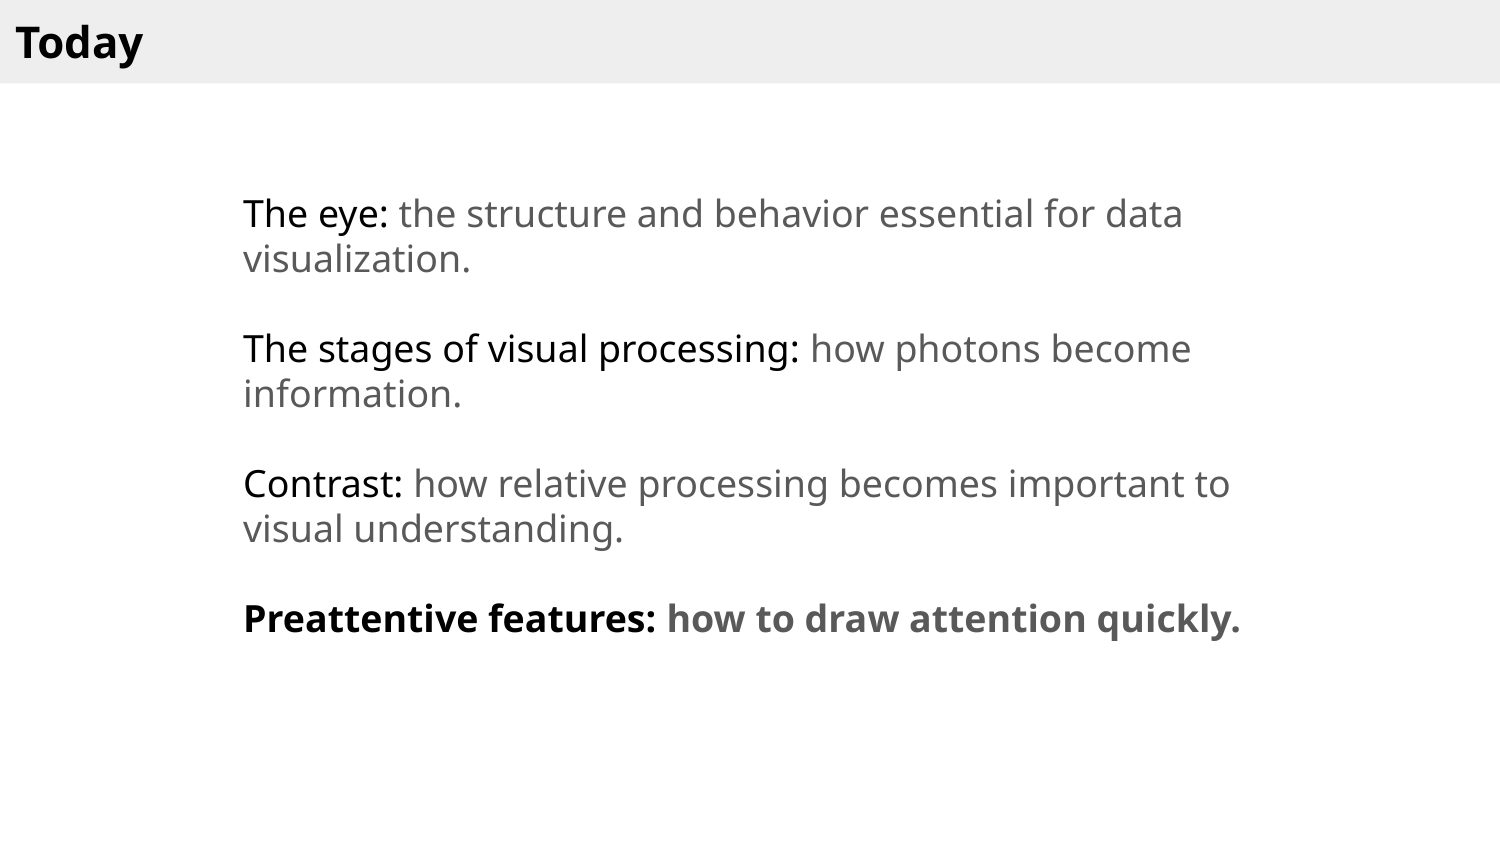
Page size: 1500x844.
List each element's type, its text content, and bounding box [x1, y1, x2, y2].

text_box [0, 0, 1500, 84]
text_box Today [0, 0, 1480, 83]
text_box The eye: the structure and behavior essential for data visualization. The stages of visual processing: how photons become information. Contrast: how relative processing becomes important to visual understanding. Preattentive features: how to draw attention quickly. [228, 174, 1272, 669]
